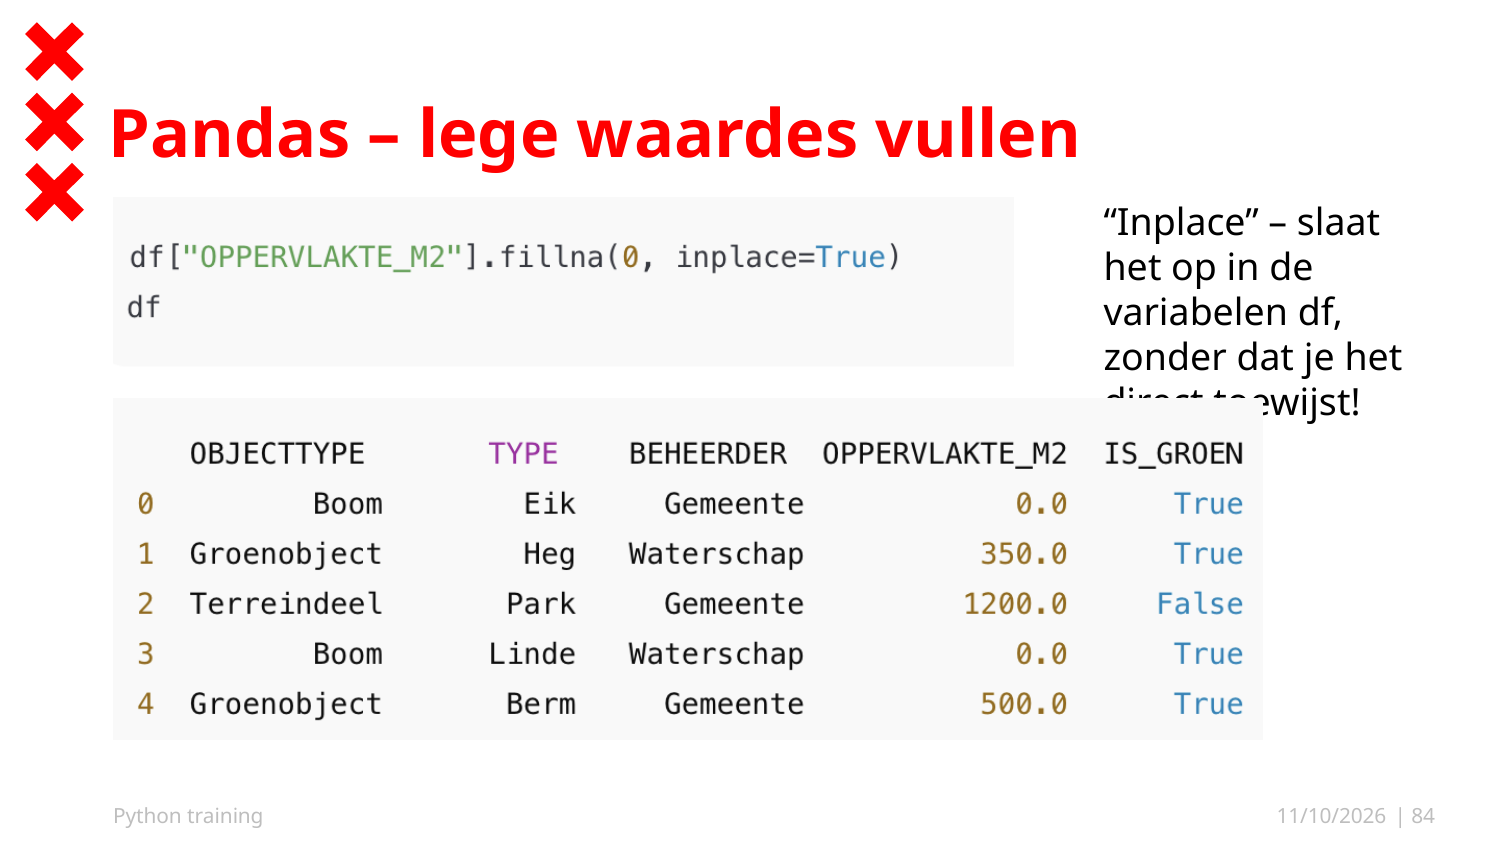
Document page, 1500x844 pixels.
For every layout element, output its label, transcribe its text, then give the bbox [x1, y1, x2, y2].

text_box “Inplace” – slaat het op in de variabelen df, zonder dat je het direct toewijst! [1103, 198, 1419, 424]
picture [112, 197, 1014, 381]
picture [112, 397, 1264, 741]
slide_number | 84 [1394, 802, 1442, 833]
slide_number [1262, 802, 1387, 833]
footer Python training [113, 802, 1129, 833]
title Pandas – lege waardes vullen [108, 91, 1438, 251]
